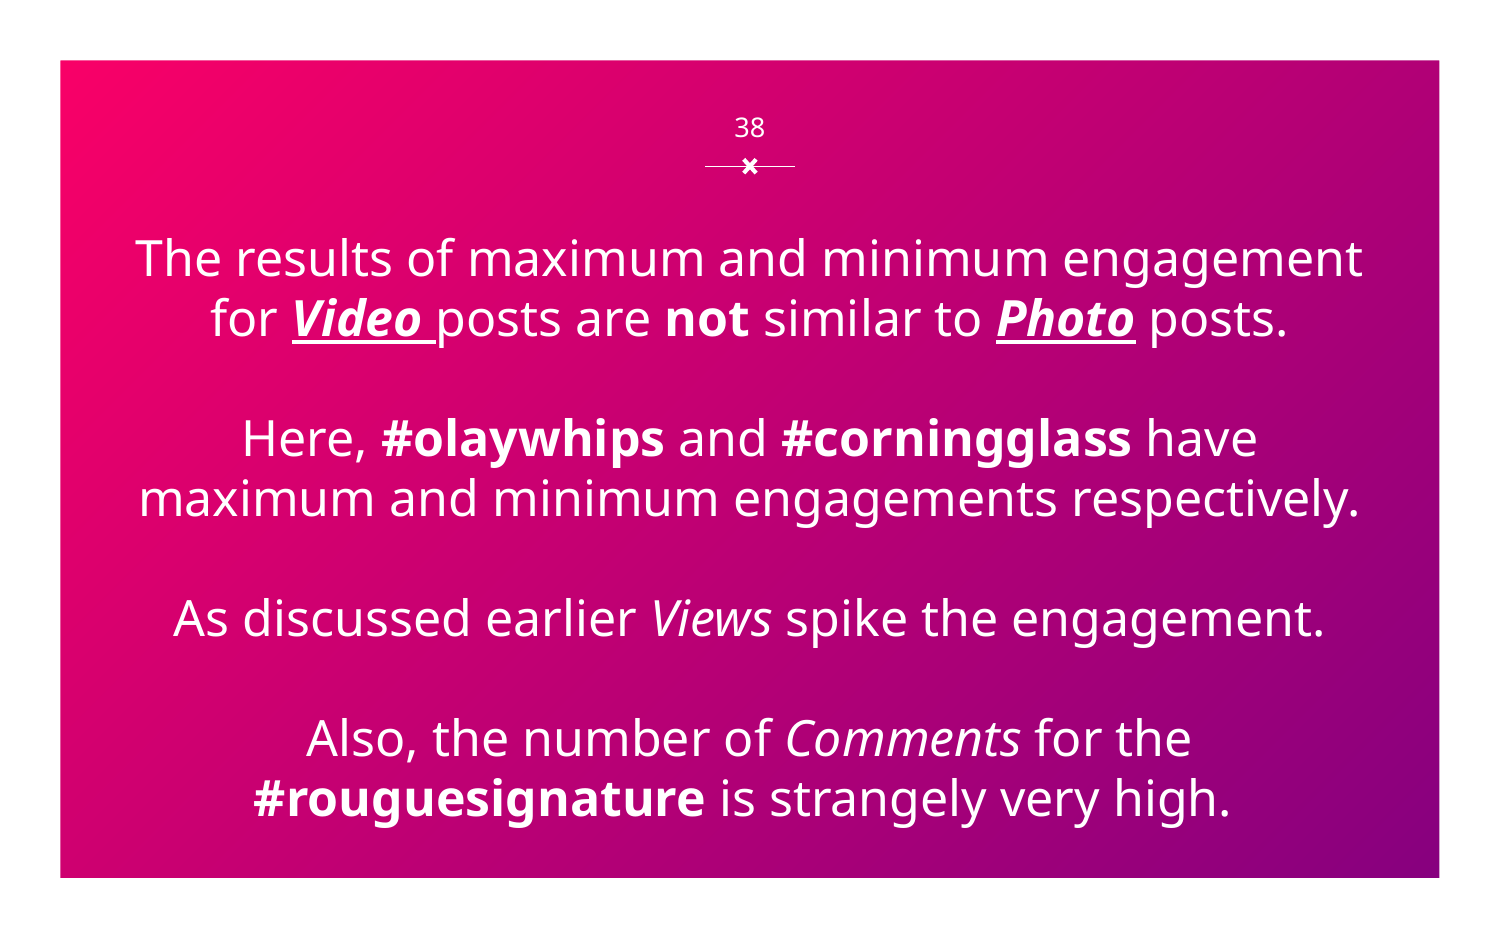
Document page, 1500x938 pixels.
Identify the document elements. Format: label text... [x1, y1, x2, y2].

slide_number ‹#› [705, 93, 795, 165]
text_box The results of maximum and minimum engagement for Video posts are not similar to Photo posts. Here, #olaywhips and #corningglass have maximum and minimum engagements respectively. As discussed earlier Views spike the engagement. Also, the number of Comments for the #rouguesignature is strangely very high. [100, 211, 1399, 704]
